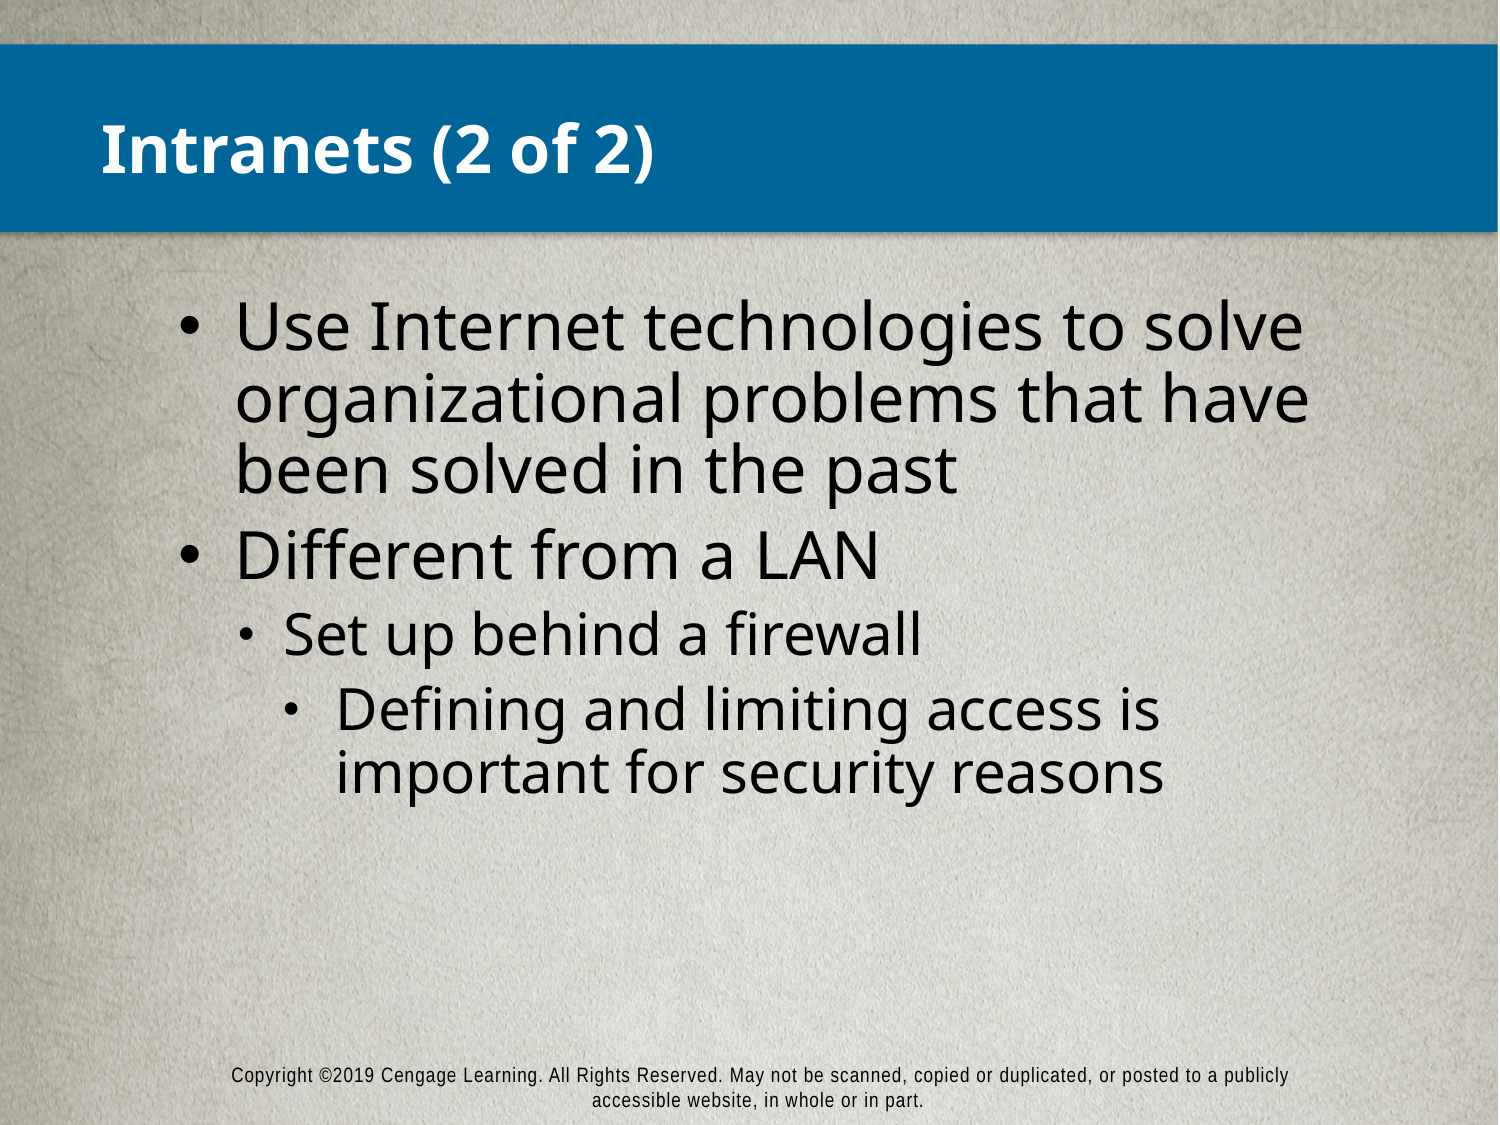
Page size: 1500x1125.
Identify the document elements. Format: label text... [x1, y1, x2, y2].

title Intranets (2 of 2) [86, 75, 1437, 220]
picture [0, 233, 1498, 1123]
list Use Internet technologies to solve organizational problems that have been solved in the past Different from a LAN Set up behind a firewall Defining and limiting access is important for security reasons [163, 285, 1447, 945]
picture [0, 0, 1498, 44]
